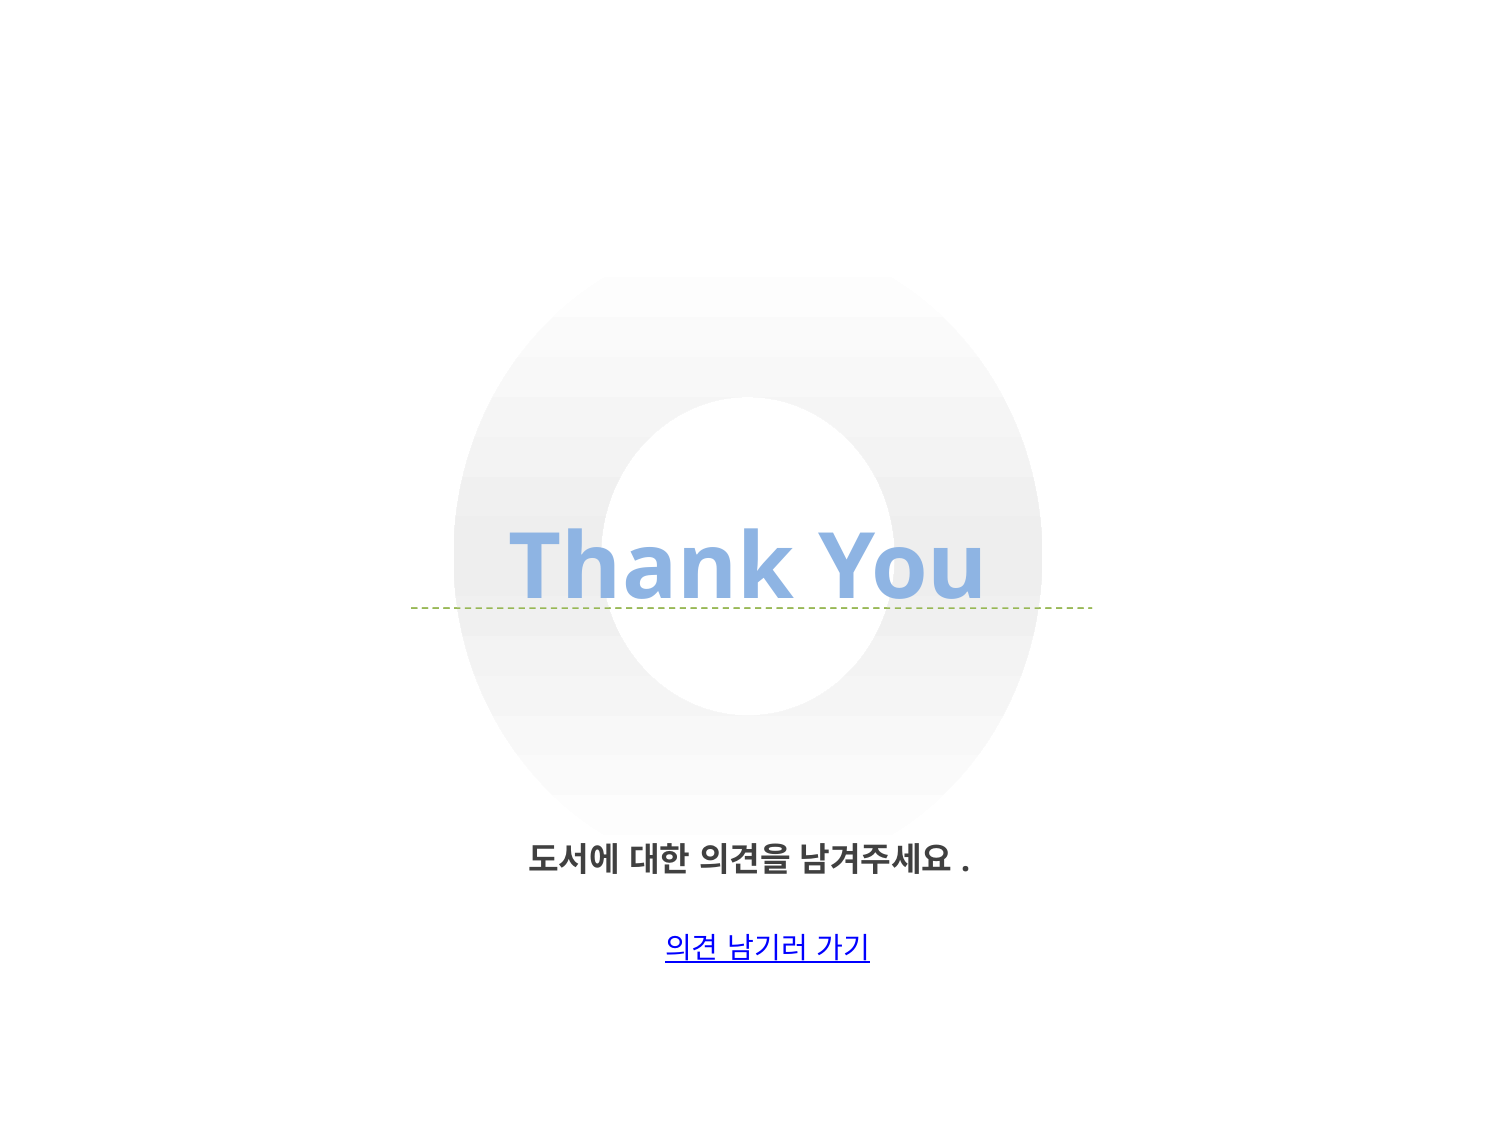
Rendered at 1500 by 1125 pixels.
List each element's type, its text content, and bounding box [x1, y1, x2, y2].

text_box 도서에 대한 의견을 남겨주세요. 의견 남기러 가기 [513, 822, 1022, 1030]
